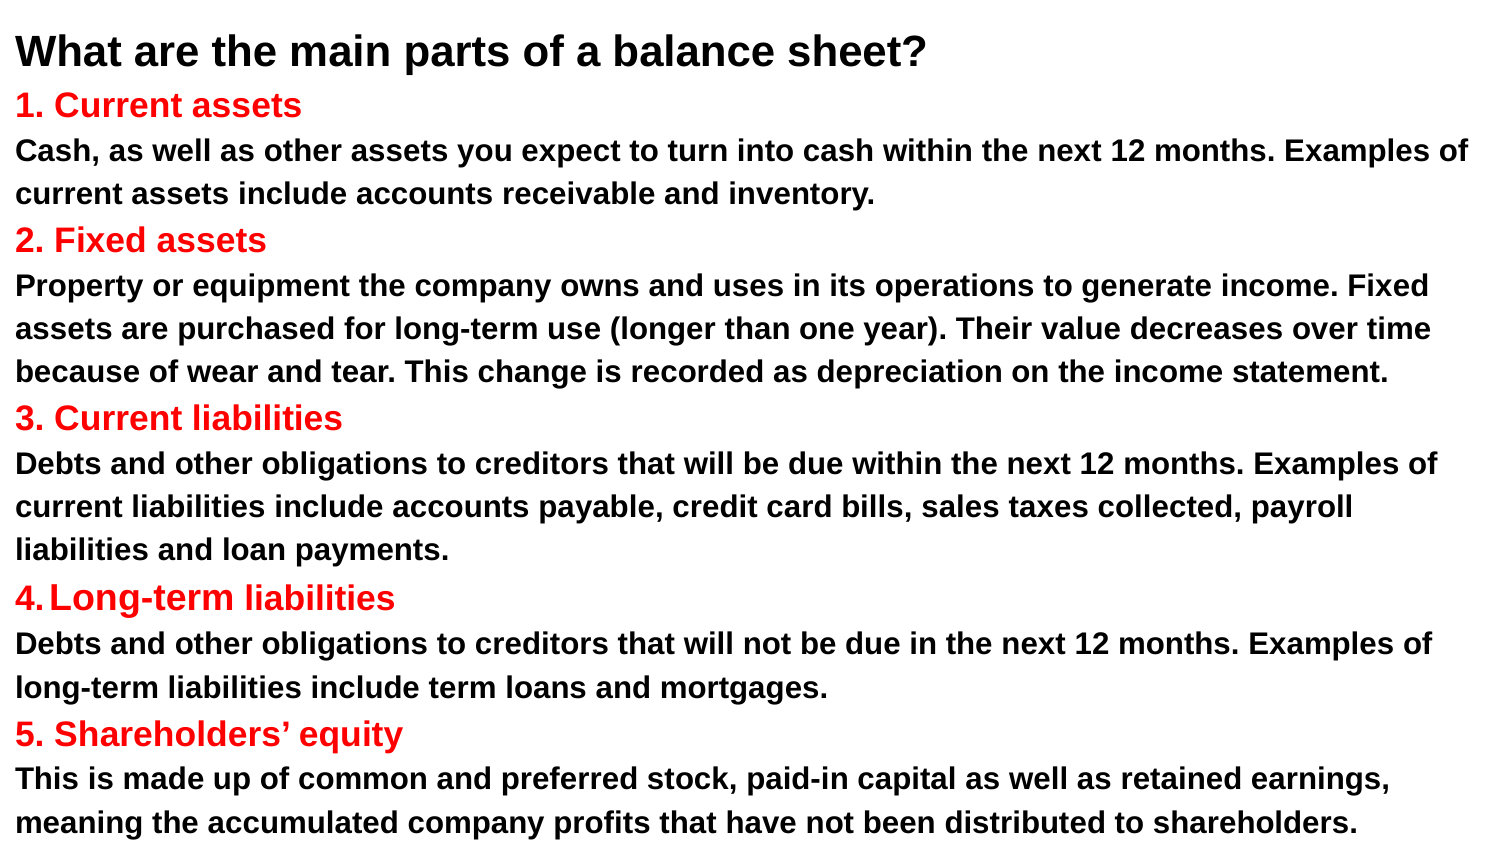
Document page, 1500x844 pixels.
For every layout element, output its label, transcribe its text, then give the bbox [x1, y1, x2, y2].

list What are the main parts of a balance sheet? 1. Current assets Cash, as well as other assets you expect to turn into cash within the next 12 months. Examples of current assets include accounts receivable and inventory. 2. Fixed assets Property or equipment the company owns and uses in its operations to generate income. Fixed assets are purchased for long-term use (longer than one year). Their value decreases over time because of wear and tear. This change is recorded as depreciation on the income statement. 3. Current liabilities Debts and other obligations to creditors that will be due within the next 12 months. Examples of current liabilities include accounts payable, credit card bills, sales taxes collected, payroll liabilities and loan payments. 4. Long-term liabilities Debts and other obligations to creditors that will not be due in the next 12 months. Examples of long-term liabilities include term loans and mortgages. 5. Shareholders’ equity This is made up of common and preferred stock, paid-in capital as well as retained earnings, meaning the accumulated company profits that have not been distributed to shareholders. [0, 0, 1500, 844]
